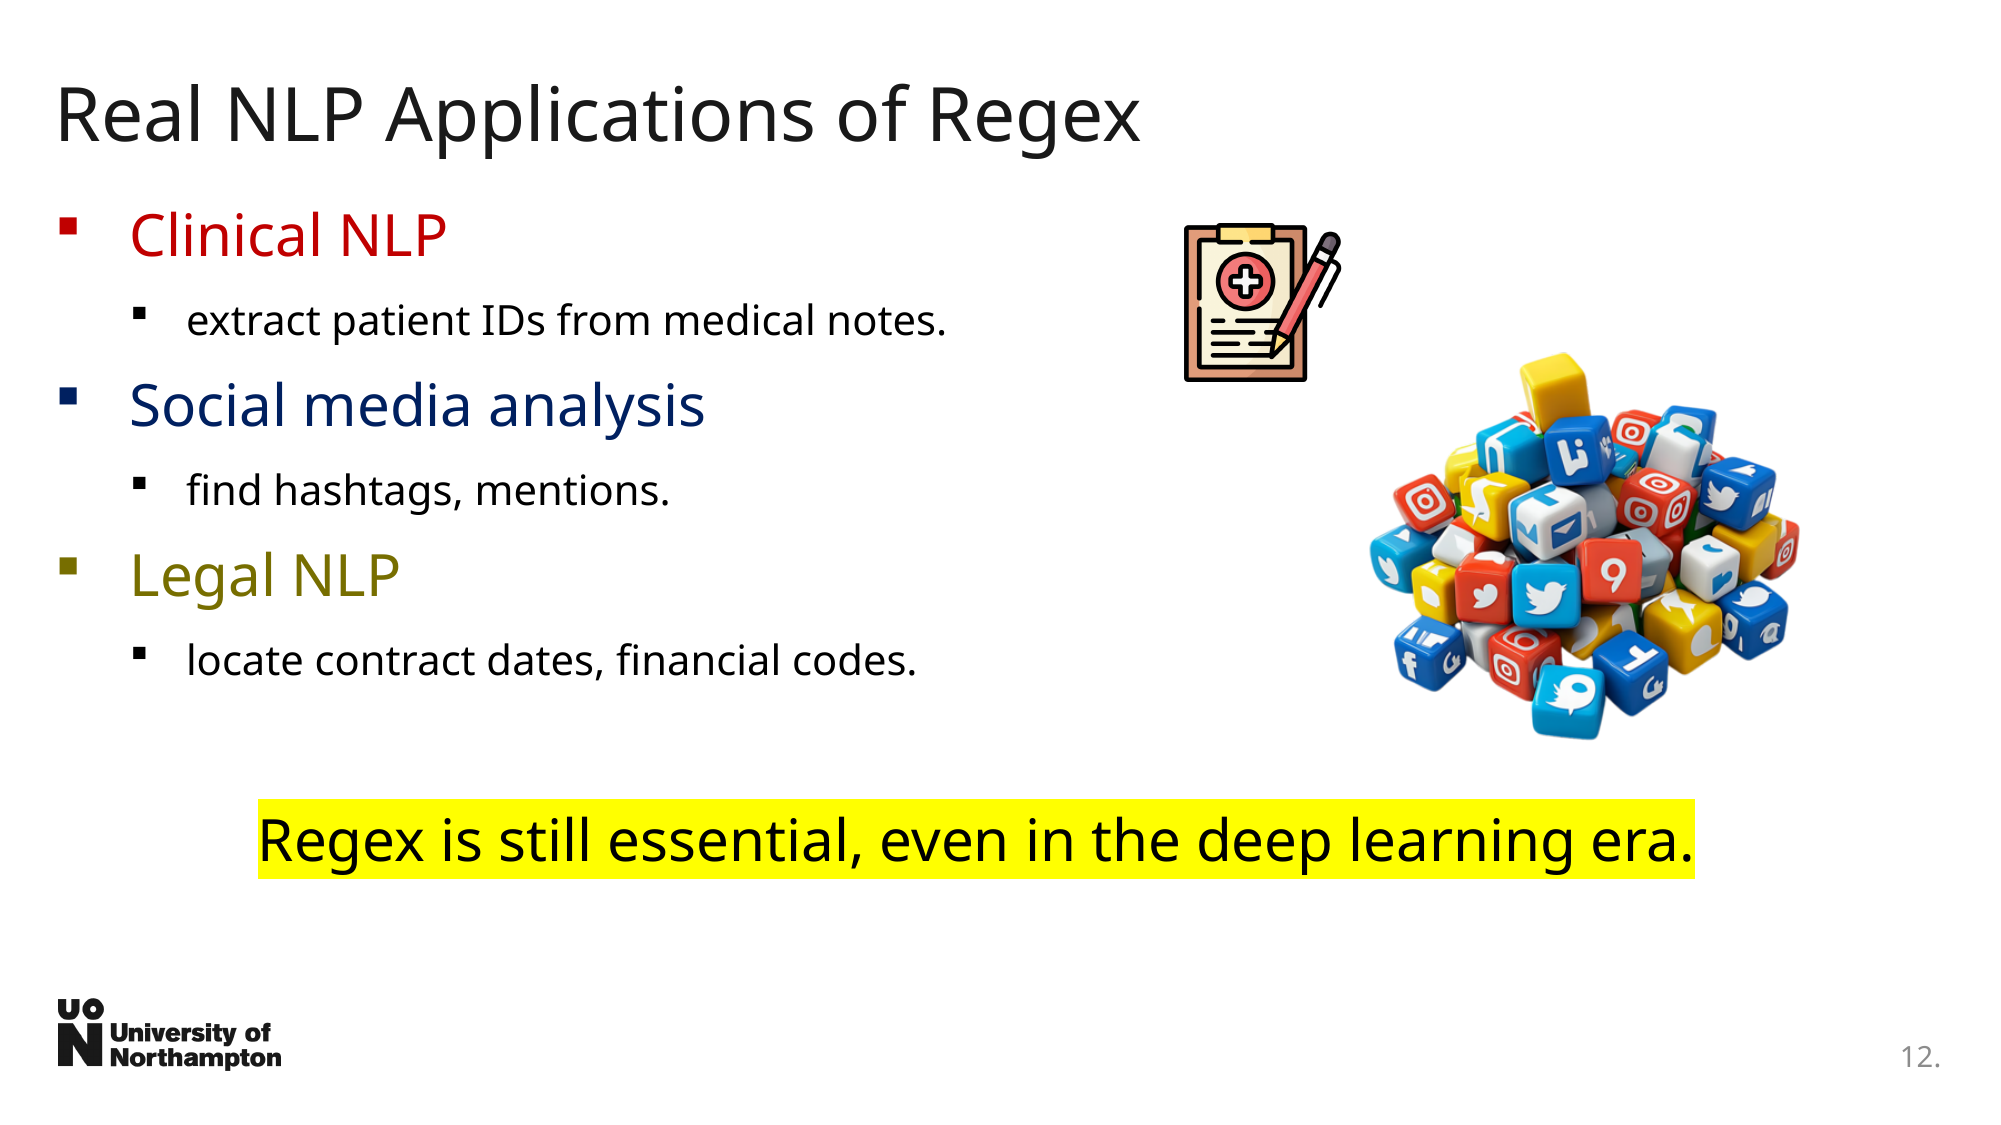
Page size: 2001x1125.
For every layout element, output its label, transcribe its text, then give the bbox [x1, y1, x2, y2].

text_box Clinical NLP extract patient IDs from medical notes. Social media analysis find hashtags, mentions. Legal NLP locate contract dates, financial codes. Regex is still essential, even in the deep learning era. [39, 191, 1914, 934]
slide_number 12. [1743, 1027, 1957, 1087]
picture [1365, 349, 1810, 773]
title Real NLP Applications of Regex [39, 69, 1765, 168]
picture [1183, 223, 1342, 382]
picture [58, 998, 281, 1071]
